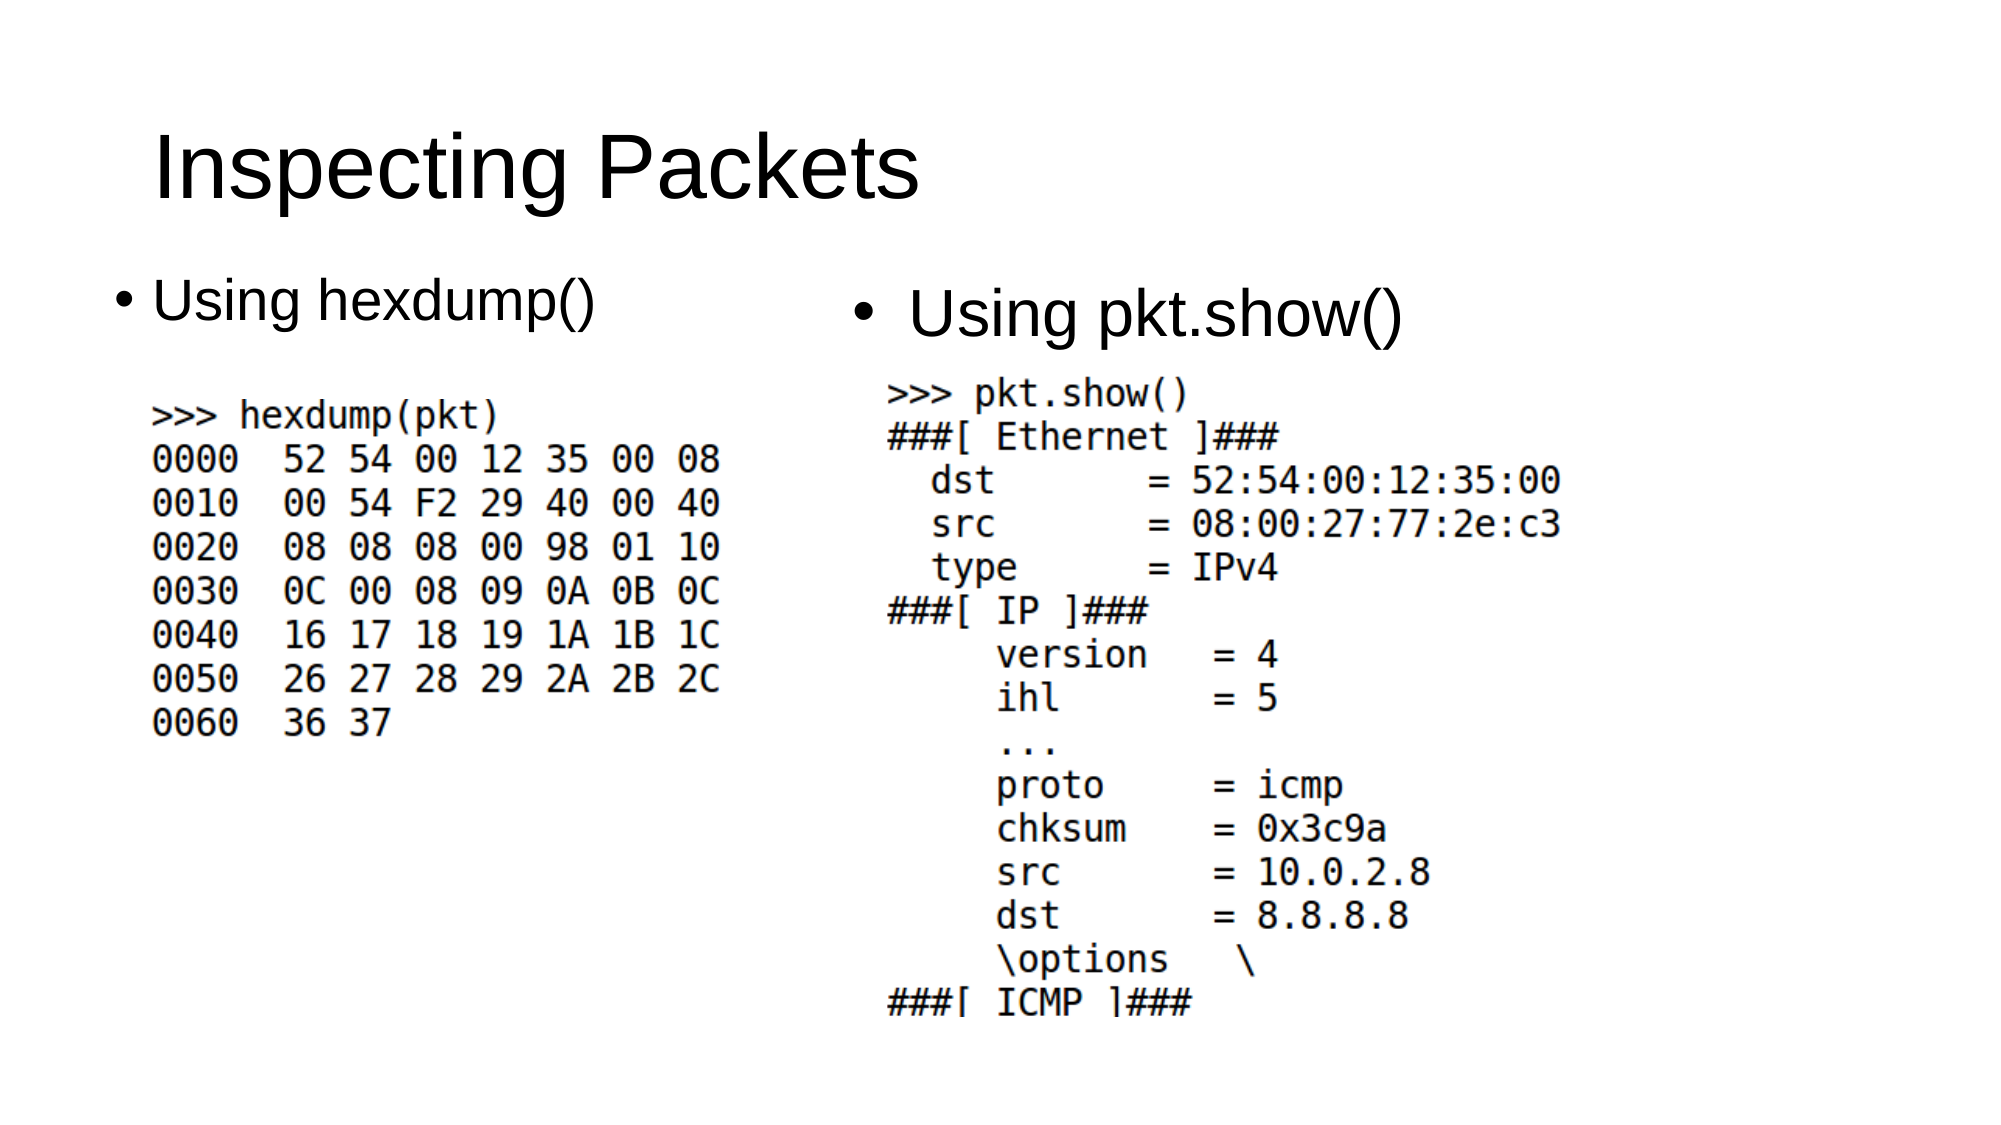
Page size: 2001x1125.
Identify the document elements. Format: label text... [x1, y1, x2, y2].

title Inspecting Packets [137, 59, 1863, 278]
picture [149, 399, 725, 741]
picture [887, 374, 1872, 1017]
list Using hexdump() [99, 262, 725, 1005]
text_box Using pkt.show() [837, 262, 1463, 1005]
